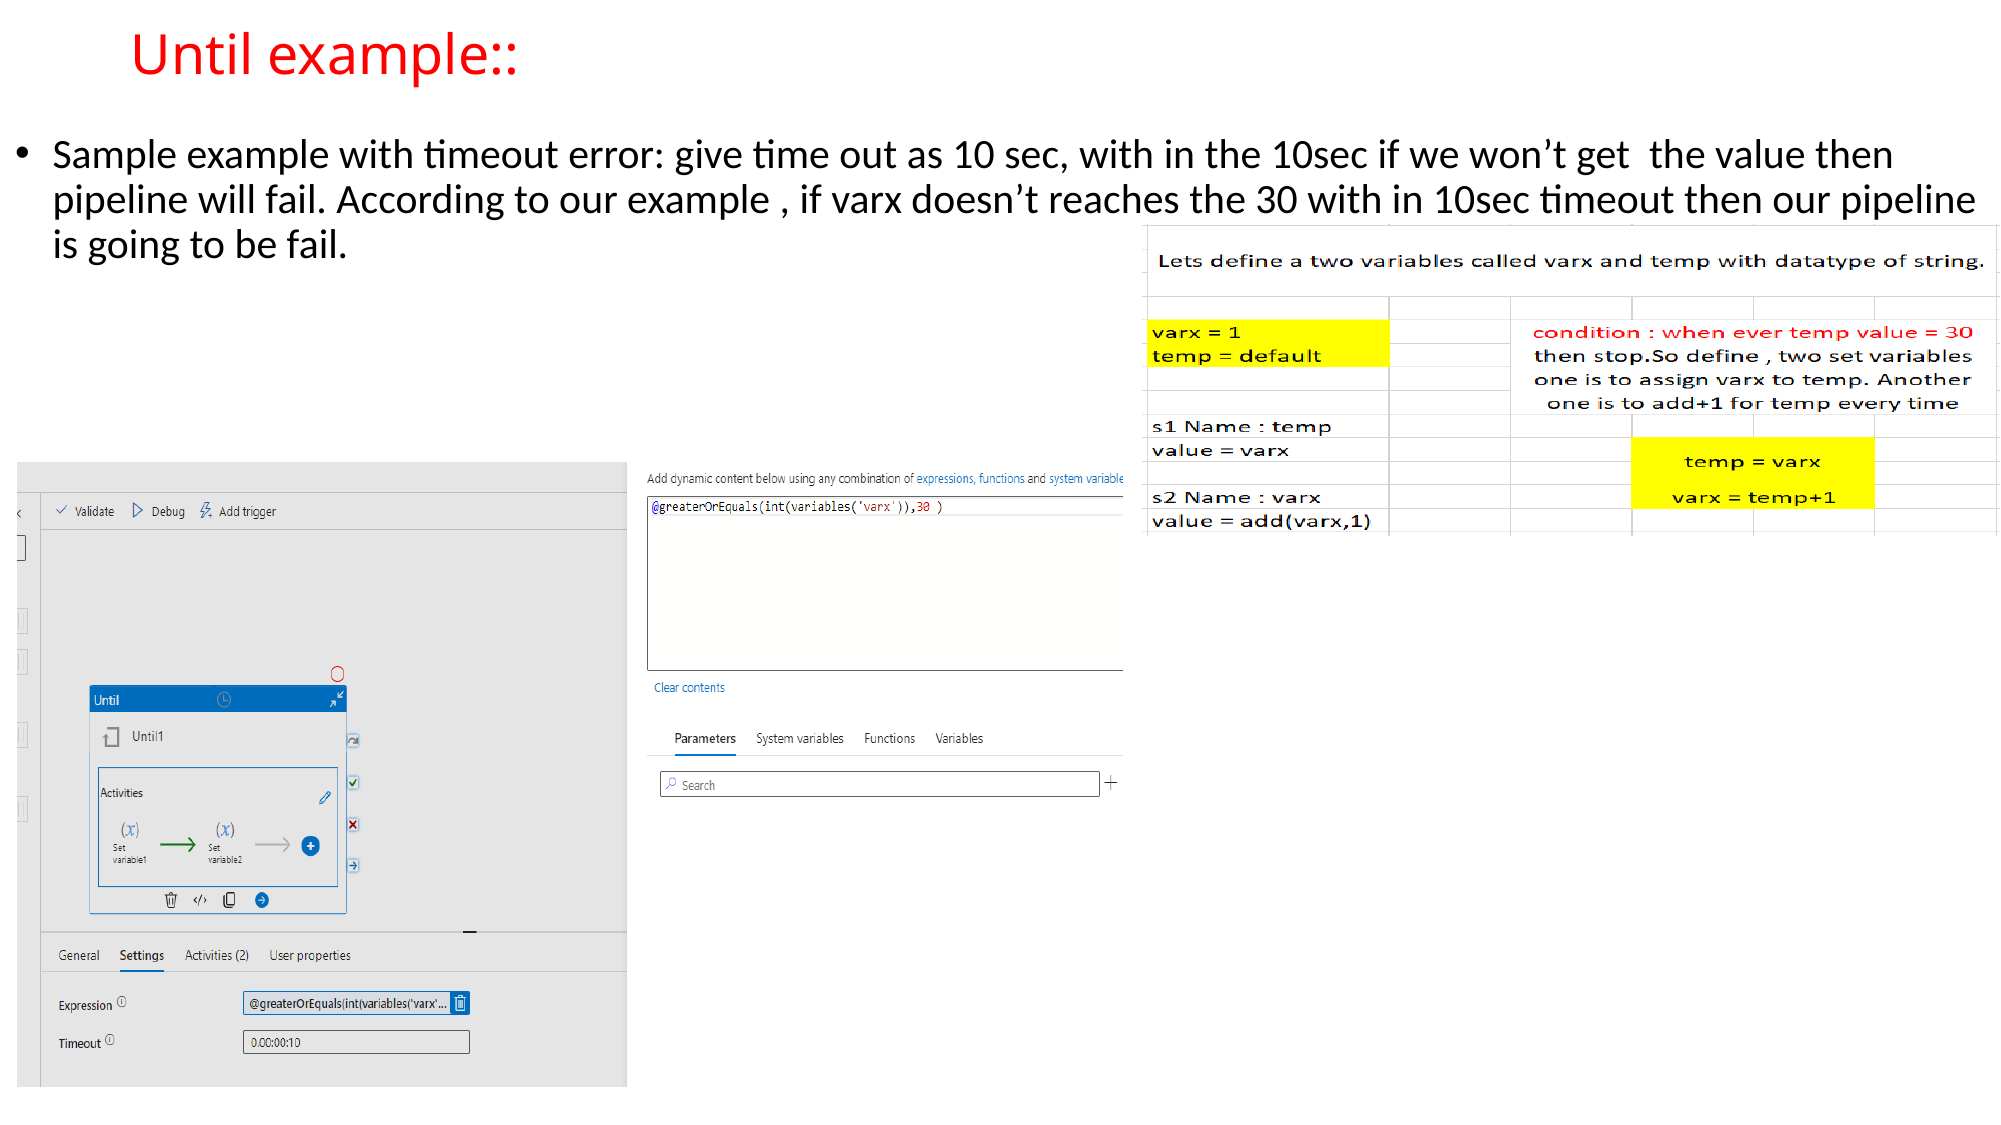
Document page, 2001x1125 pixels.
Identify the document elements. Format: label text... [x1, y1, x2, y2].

list Sample example with timeout error: give time out as 10 sec, with in the 10sec if we won’t get the value then pipeline will fail. According to our example , if varx doesn’t reaches the 30 with in 10sec timeout then our pipeline is going to be fail. [0, 124, 2000, 1125]
title Until example:: [115, 19, 1841, 95]
picture [17, 462, 1123, 1088]
picture [1142, 224, 2000, 536]
